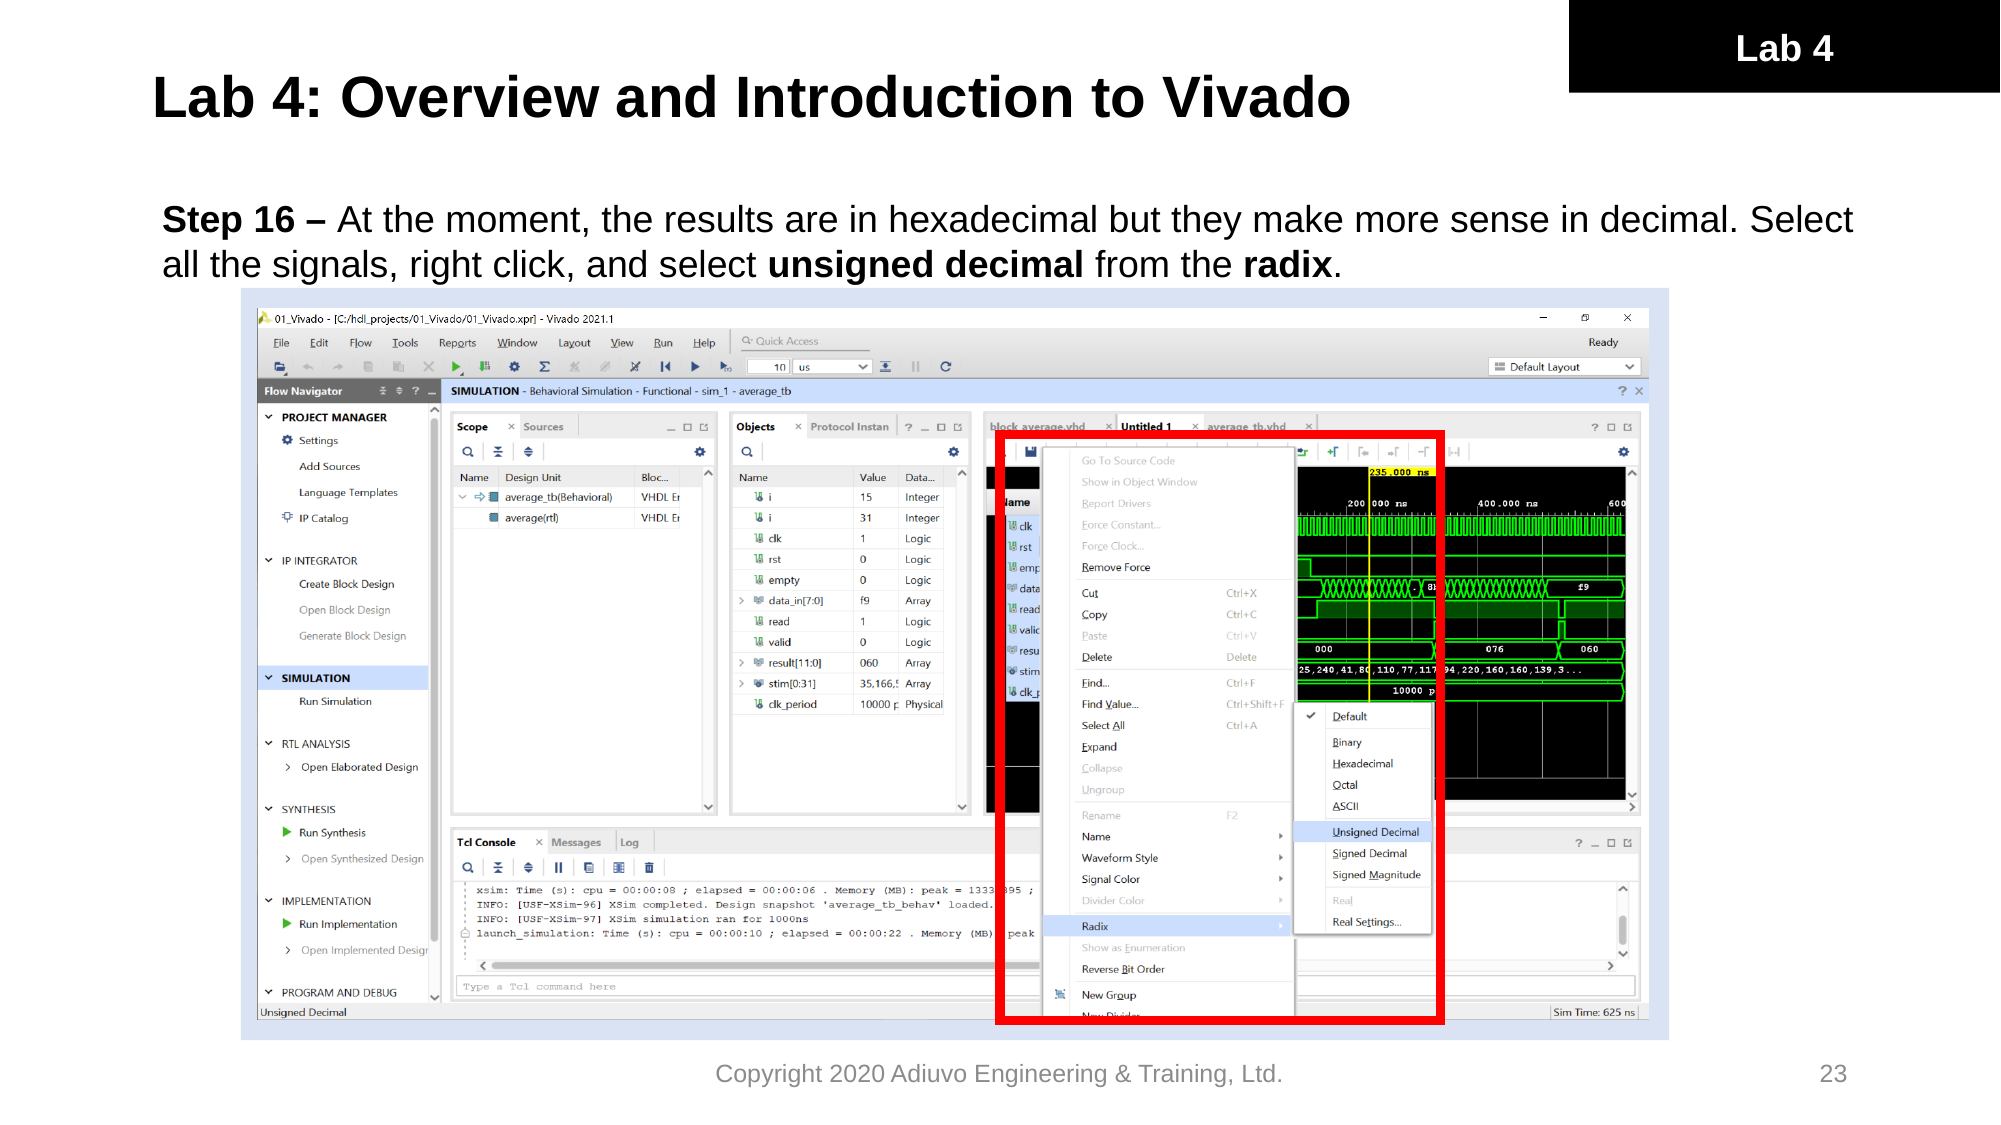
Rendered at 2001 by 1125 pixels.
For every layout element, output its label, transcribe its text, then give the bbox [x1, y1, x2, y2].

text_box Step 16 – At the moment, the results are in hexadecimal but they make more sense in decimal. Select all the signals, right click, and select unsigned decimal from the radix. [147, 187, 1873, 338]
title Lab 4: Overview and Introduction to Vivado [137, 59, 1863, 153]
text_box Lab 4 [1568, 0, 2000, 94]
footer Copyright 2020 Adiuvo Engineering & Training, Ltd. [662, 1042, 1338, 1103]
picture [257, 308, 1649, 1020]
text_box [240, 338, 1670, 1041]
slide_number 23 [1412, 1042, 1863, 1103]
